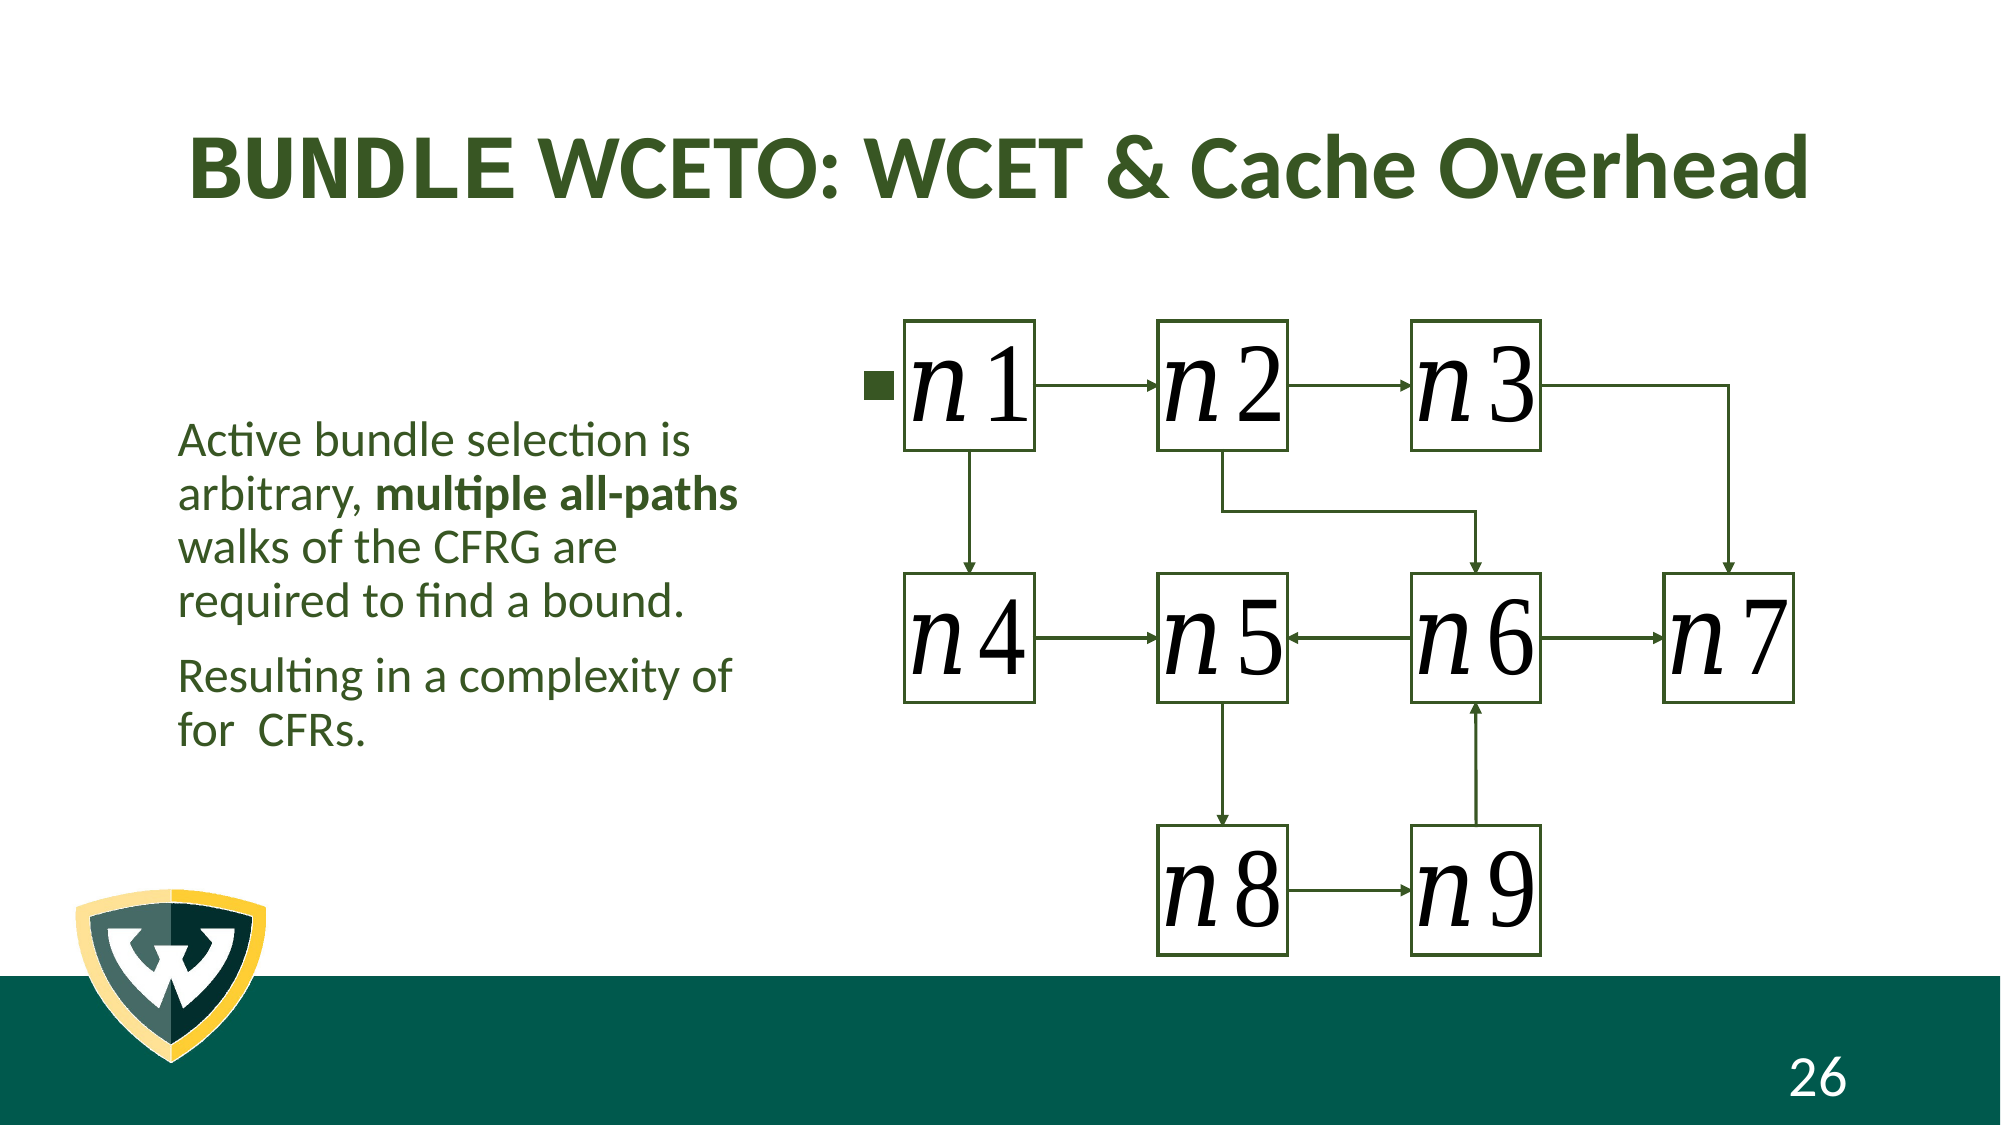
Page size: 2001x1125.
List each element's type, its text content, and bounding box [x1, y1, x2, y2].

slide_number 26 [1412, 1042, 1863, 1103]
text_box [864, 371, 894, 400]
title BUNDLE WCETO: WCET & Cache Overhead [137, 59, 1863, 278]
picture [0, 0, 2001, 1125]
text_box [1286, 385, 1413, 637]
text_box [137, 299, 780, 977]
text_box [1539, 385, 1729, 575]
